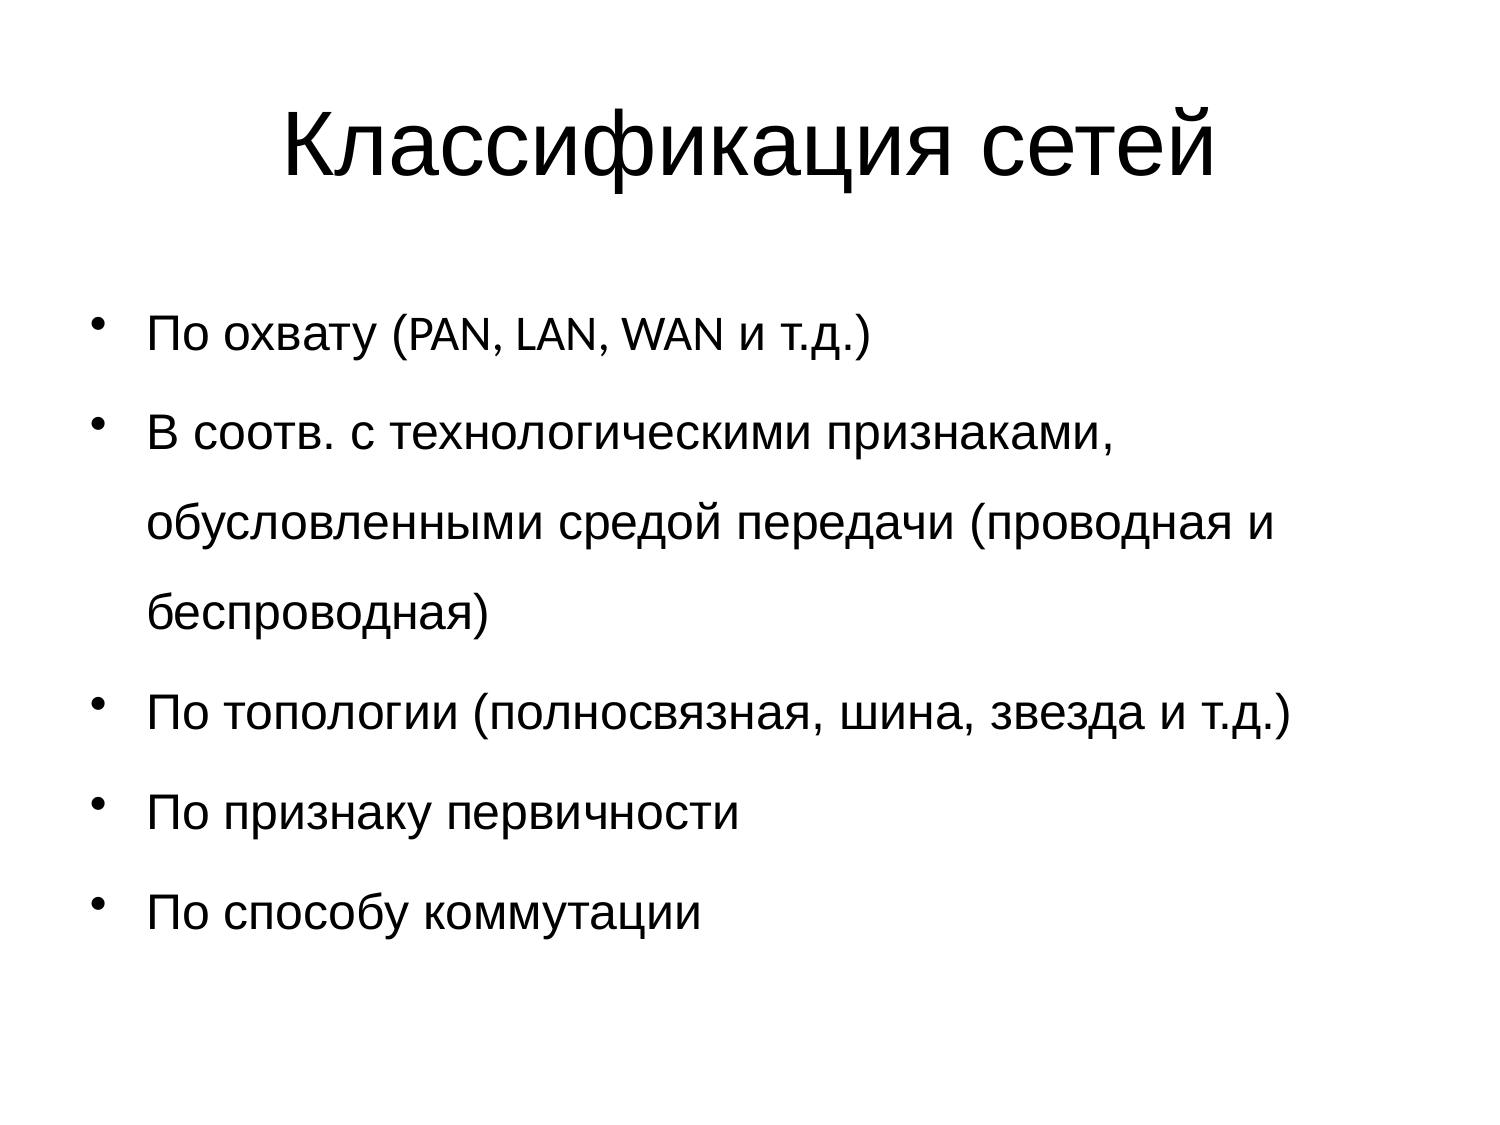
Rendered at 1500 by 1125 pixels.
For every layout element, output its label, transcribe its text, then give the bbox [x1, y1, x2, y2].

title Классификация сетей [74, 44, 1426, 233]
list По охвату (PAN, LAN, WAN и т.д.) В соотв. с технологическими признаками, обусловленными средой передачи (проводная и беспроводная) По топологии (полносвязная, шина, звезда и т.д.) По признаку первичности По способу коммутации [74, 262, 1426, 1006]
